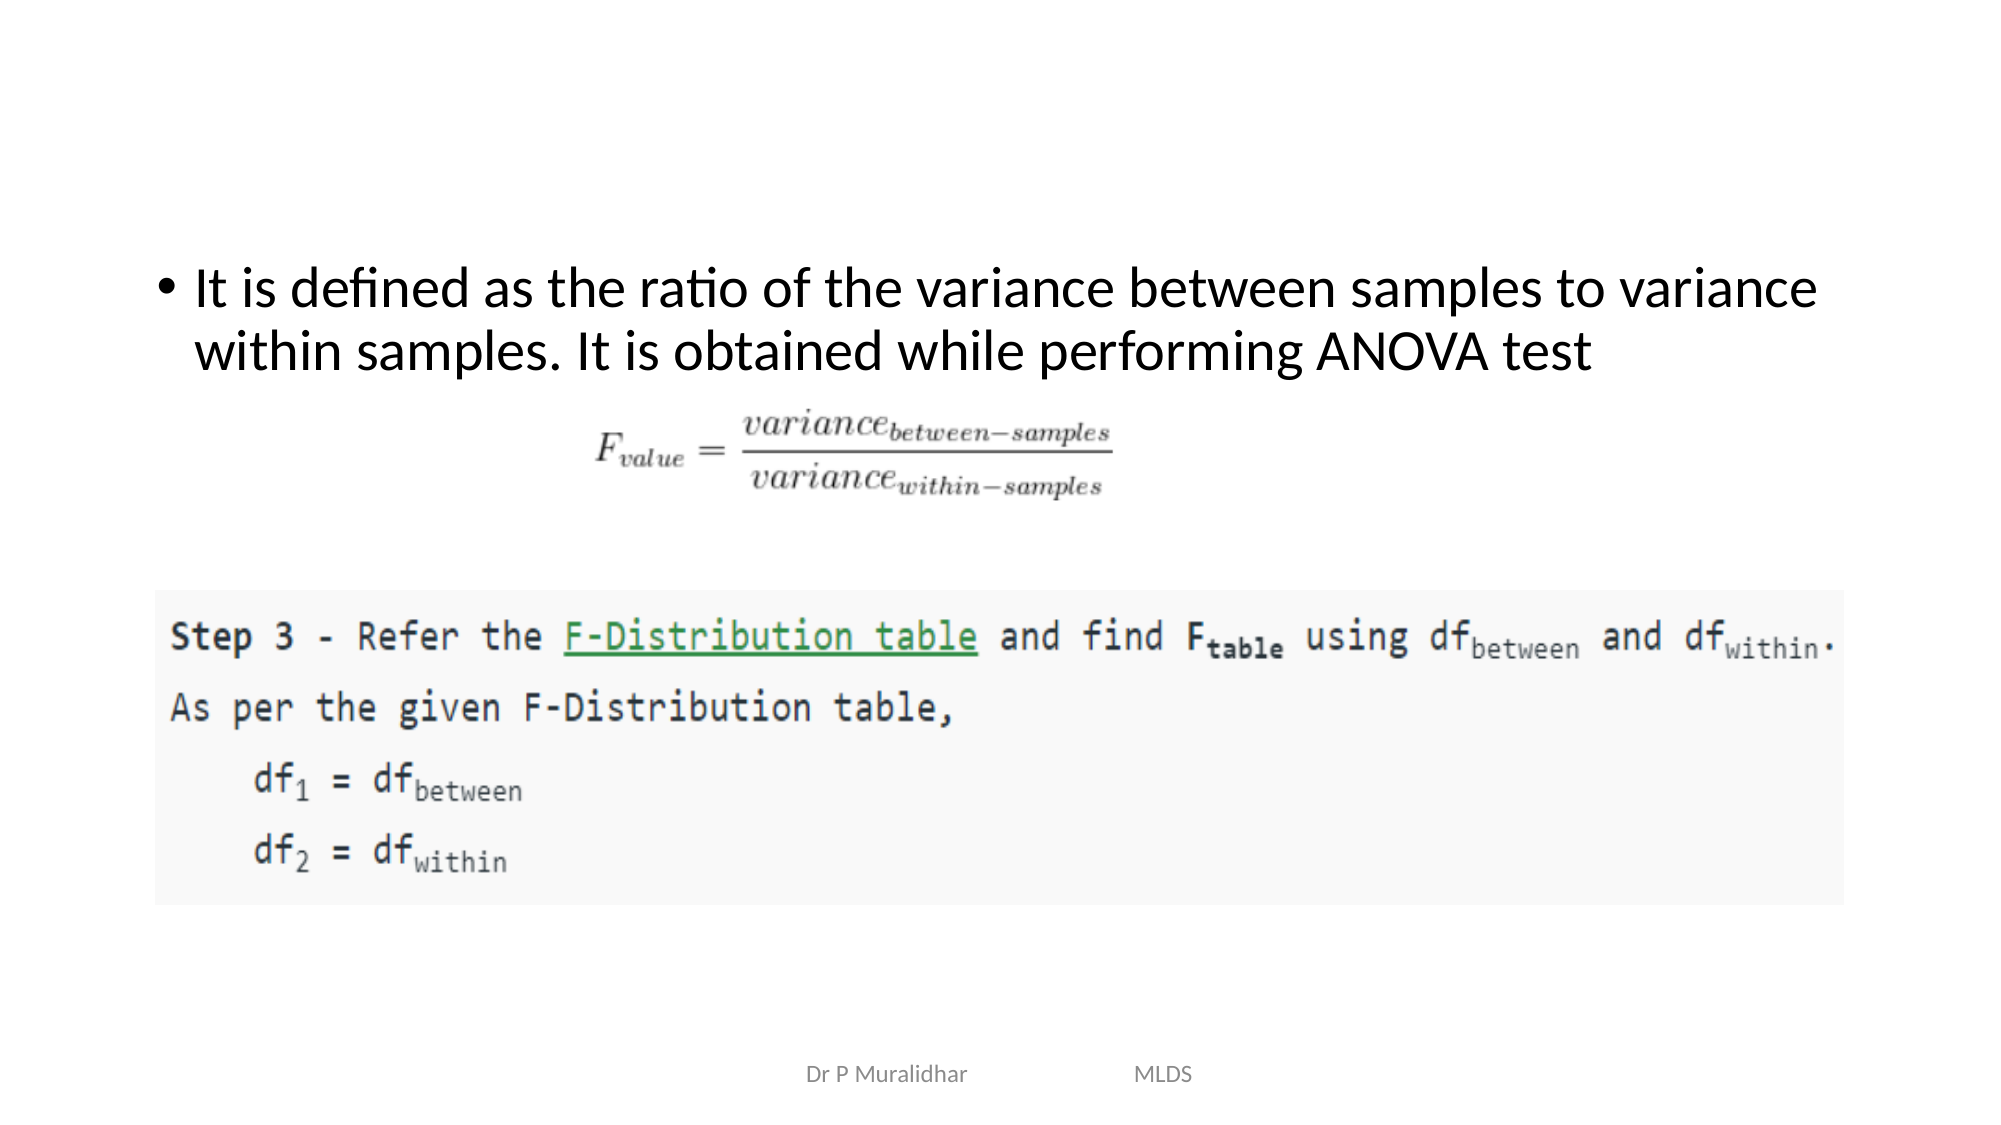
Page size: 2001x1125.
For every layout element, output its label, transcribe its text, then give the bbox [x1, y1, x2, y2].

picture [155, 590, 1844, 905]
picture [542, 395, 1196, 518]
footer Dr P Muralidhar MLDS [662, 1042, 1338, 1103]
list It is defined as the ratio of the variance between samples to variance within samples. It is obtained while performing ANOVA test [141, 75, 1867, 1005]
